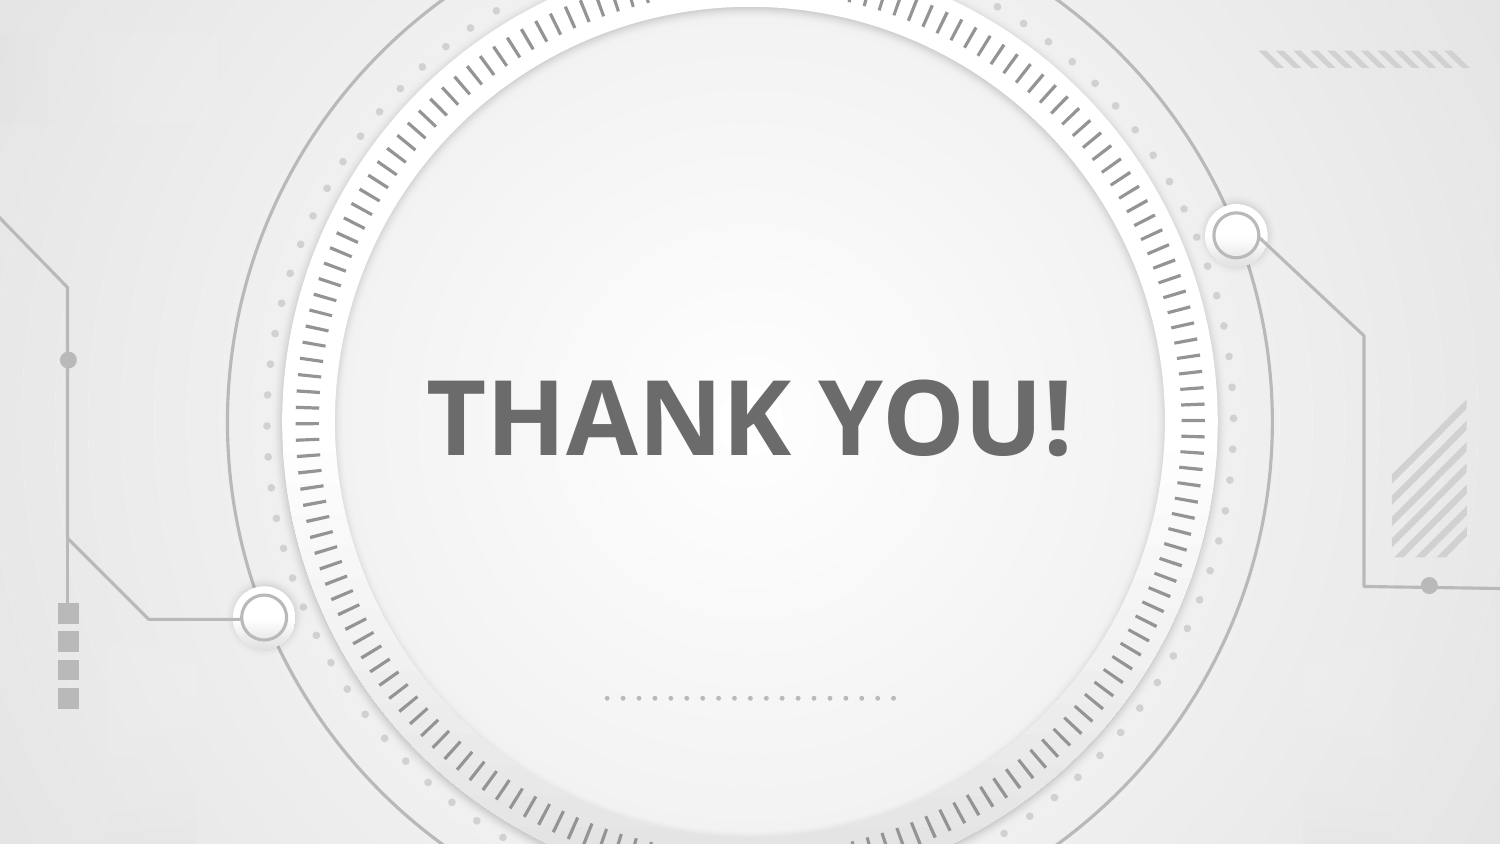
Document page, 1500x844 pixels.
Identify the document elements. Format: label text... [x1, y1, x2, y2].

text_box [1204, 203, 1500, 595]
title THANK YOU! [324, 250, 1176, 578]
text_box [1258, 50, 1470, 69]
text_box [604, 695, 897, 701]
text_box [0, 215, 296, 709]
